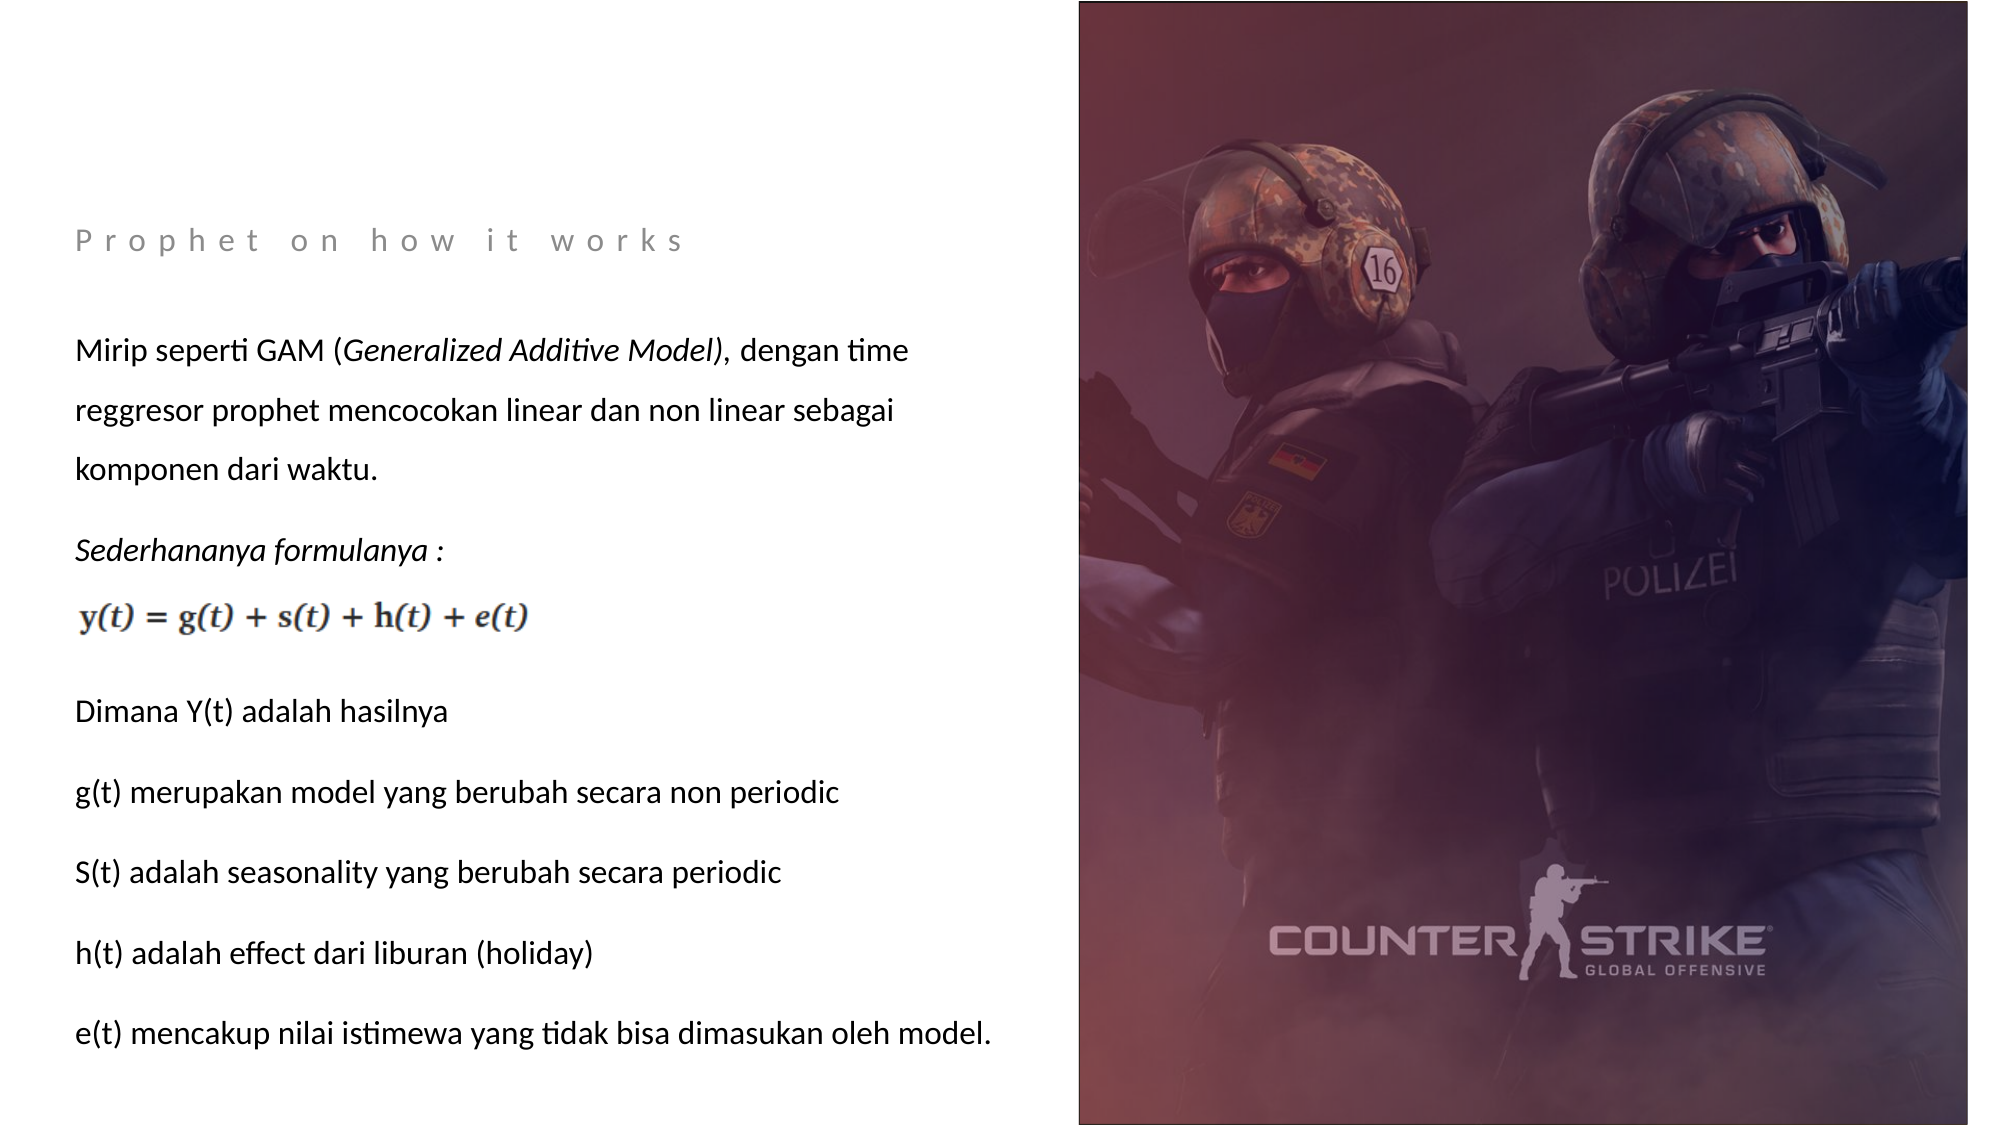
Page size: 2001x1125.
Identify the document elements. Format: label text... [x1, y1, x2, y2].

picture [1078, 1, 1968, 1125]
list Mirip seperti GAM (Generalized Additive Model), dengan time reggresor prophet mencocokan linear dan non linear sebagai komponen dari waktu. Sederhananya formulanya : Dimana Y(t) adalah hasilnya g(t) merupakan model yang berubah secara non periodic S(t) adalah seasonality yang berubah secara periodic h(t) adalah effect dari liburan (holiday) e(t) mencakup nilai istimewa yang tidak bisa dimasukan oleh model. [60, 300, 1052, 1062]
picture [76, 583, 579, 662]
list Prophet on how it works [60, 198, 1052, 259]
